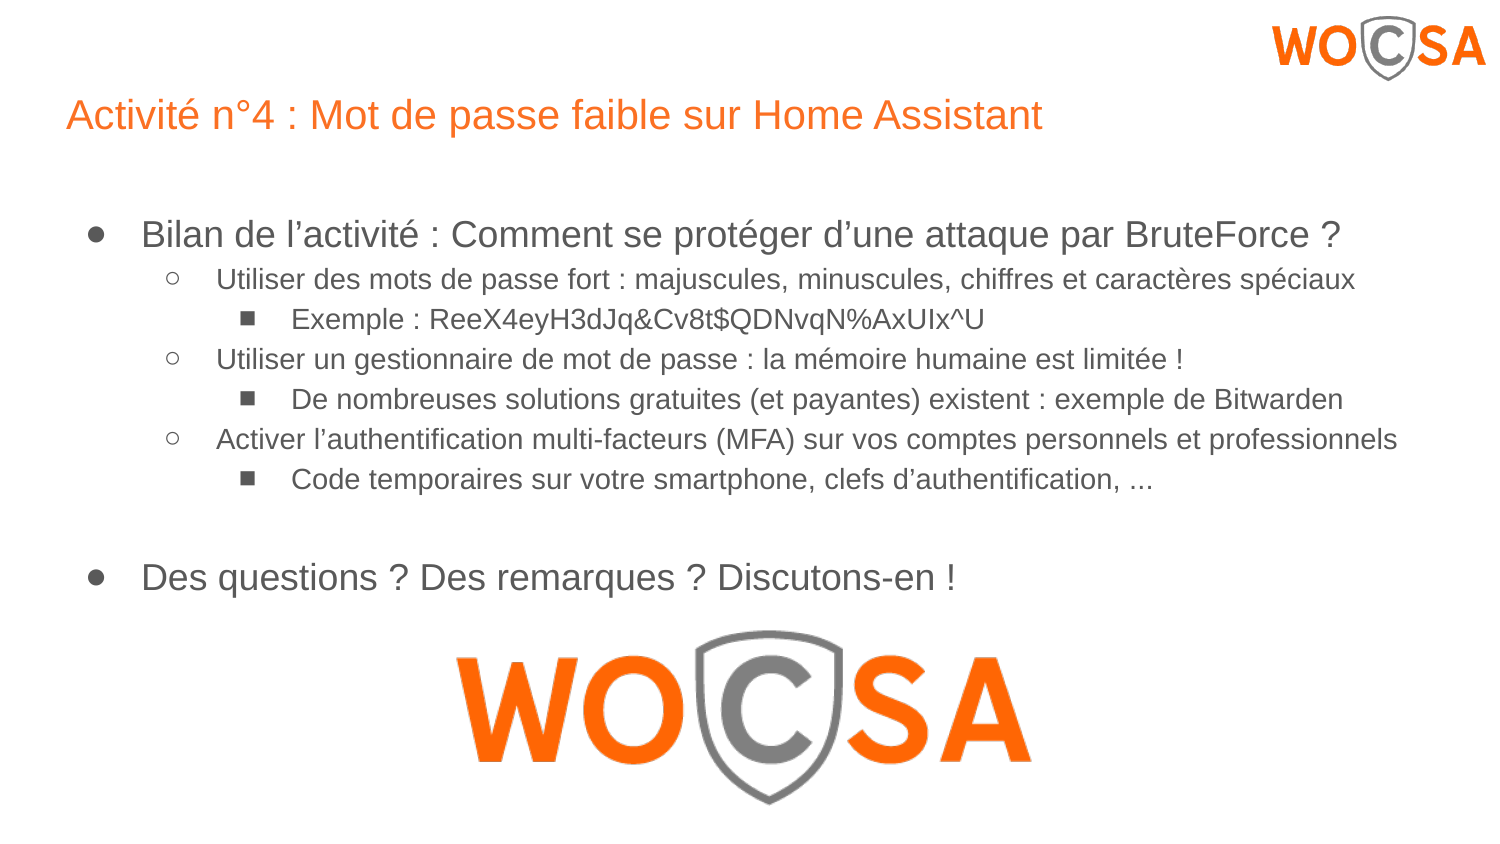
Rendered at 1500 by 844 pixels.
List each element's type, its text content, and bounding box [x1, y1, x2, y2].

list Bilan de l’activité : Comment se protéger d’une attaque par BruteForce ? Utiliser des mots de passe fort : majuscules, minuscules, chiffres et caractères spéciaux Exemple : ReeX4eyH3dJq&Cv8t$QDNvqN%AxUIx^U Utiliser un gestionnaire de mot de passe : la mémoire humaine est limitée ! De nombreuses solutions gratuites (et payantes) existent : exemple de Bitwarden Activer l’authentification multi-facteurs (MFA) sur vos comptes personnels et professionnels Code temporaires sur votre smartphone, clefs d’authentification, ... Des questions ? Des remarques ? Discutons-en ! [51, 189, 1437, 829]
picture [441, 615, 1047, 819]
title Activité n°4 : Mot de passe faible sur Home Assistant [51, 72, 1449, 167]
picture [1266, 9, 1491, 86]
